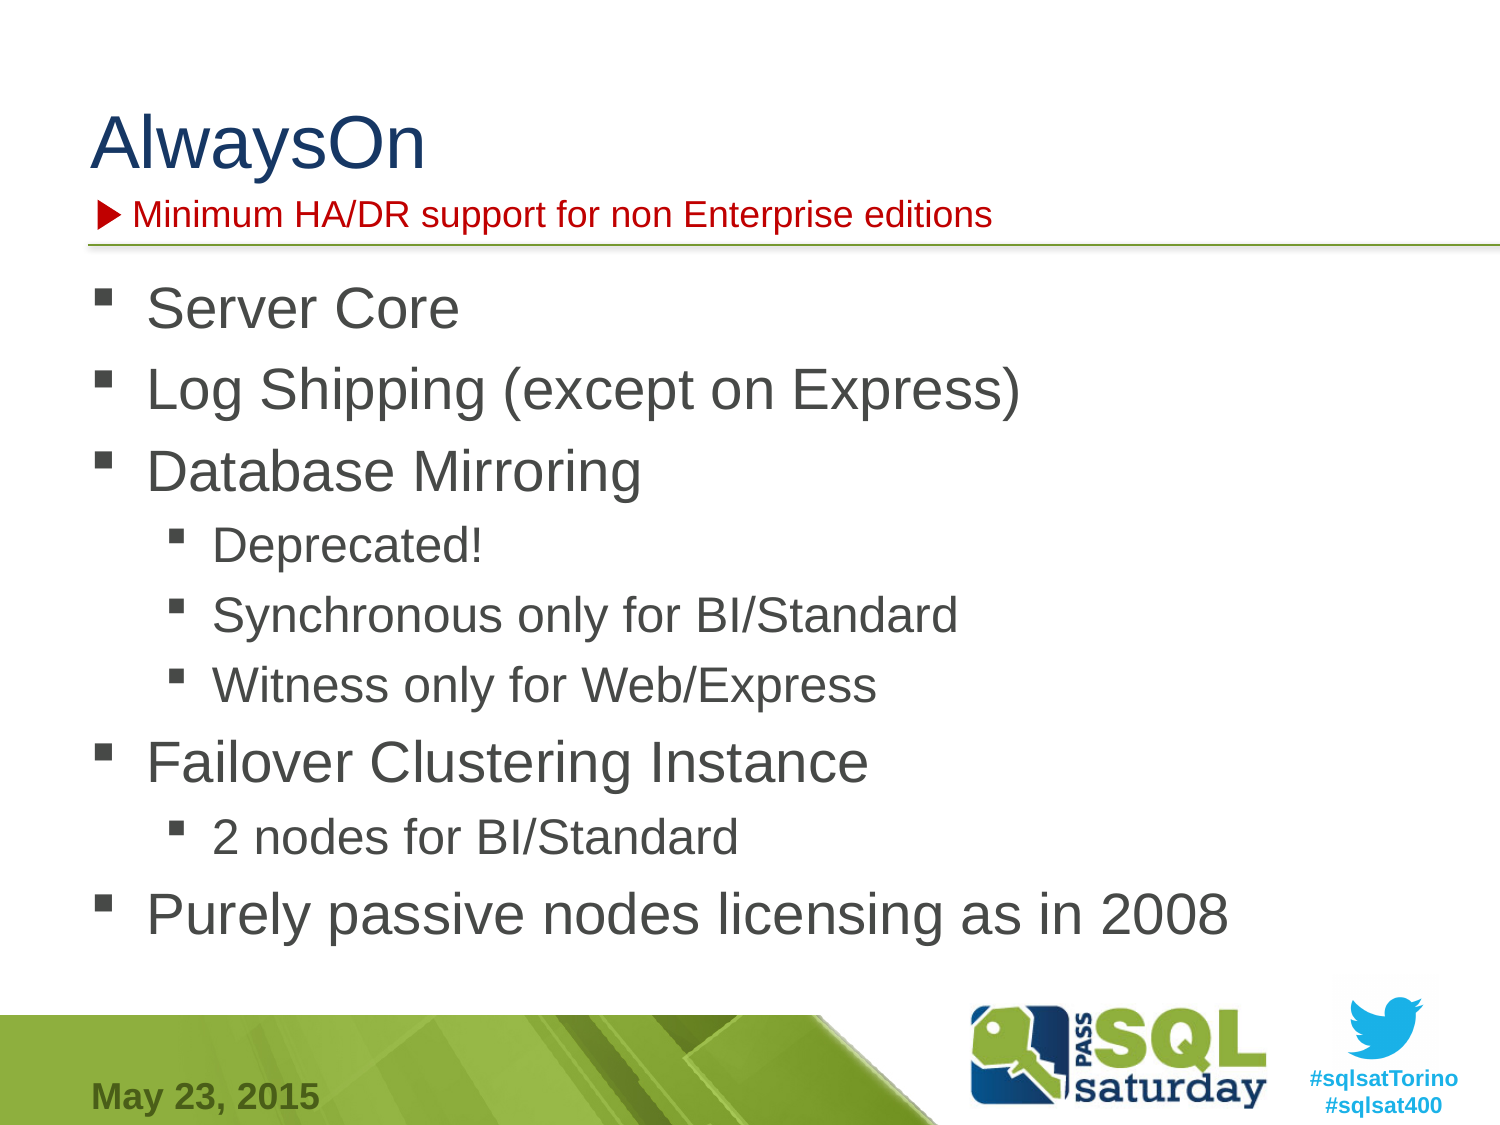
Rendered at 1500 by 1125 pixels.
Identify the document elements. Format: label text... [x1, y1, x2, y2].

list Server Core Log Shipping (except on Express) Database Mirroring Deprecated! Synchronous only for BI/Standard Witness only for Web/Express Failover Clustering Instance 2 nodes for BI/Standard Purely passive nodes licensing as in 2008 [75, 262, 1425, 1005]
picture [1332, 974, 1439, 1082]
list Minimum HA/DR support for non Enterprise editions [117, 179, 1425, 245]
title AlwaysOn [75, 45, 1425, 233]
picture [0, 1005, 1282, 1125]
